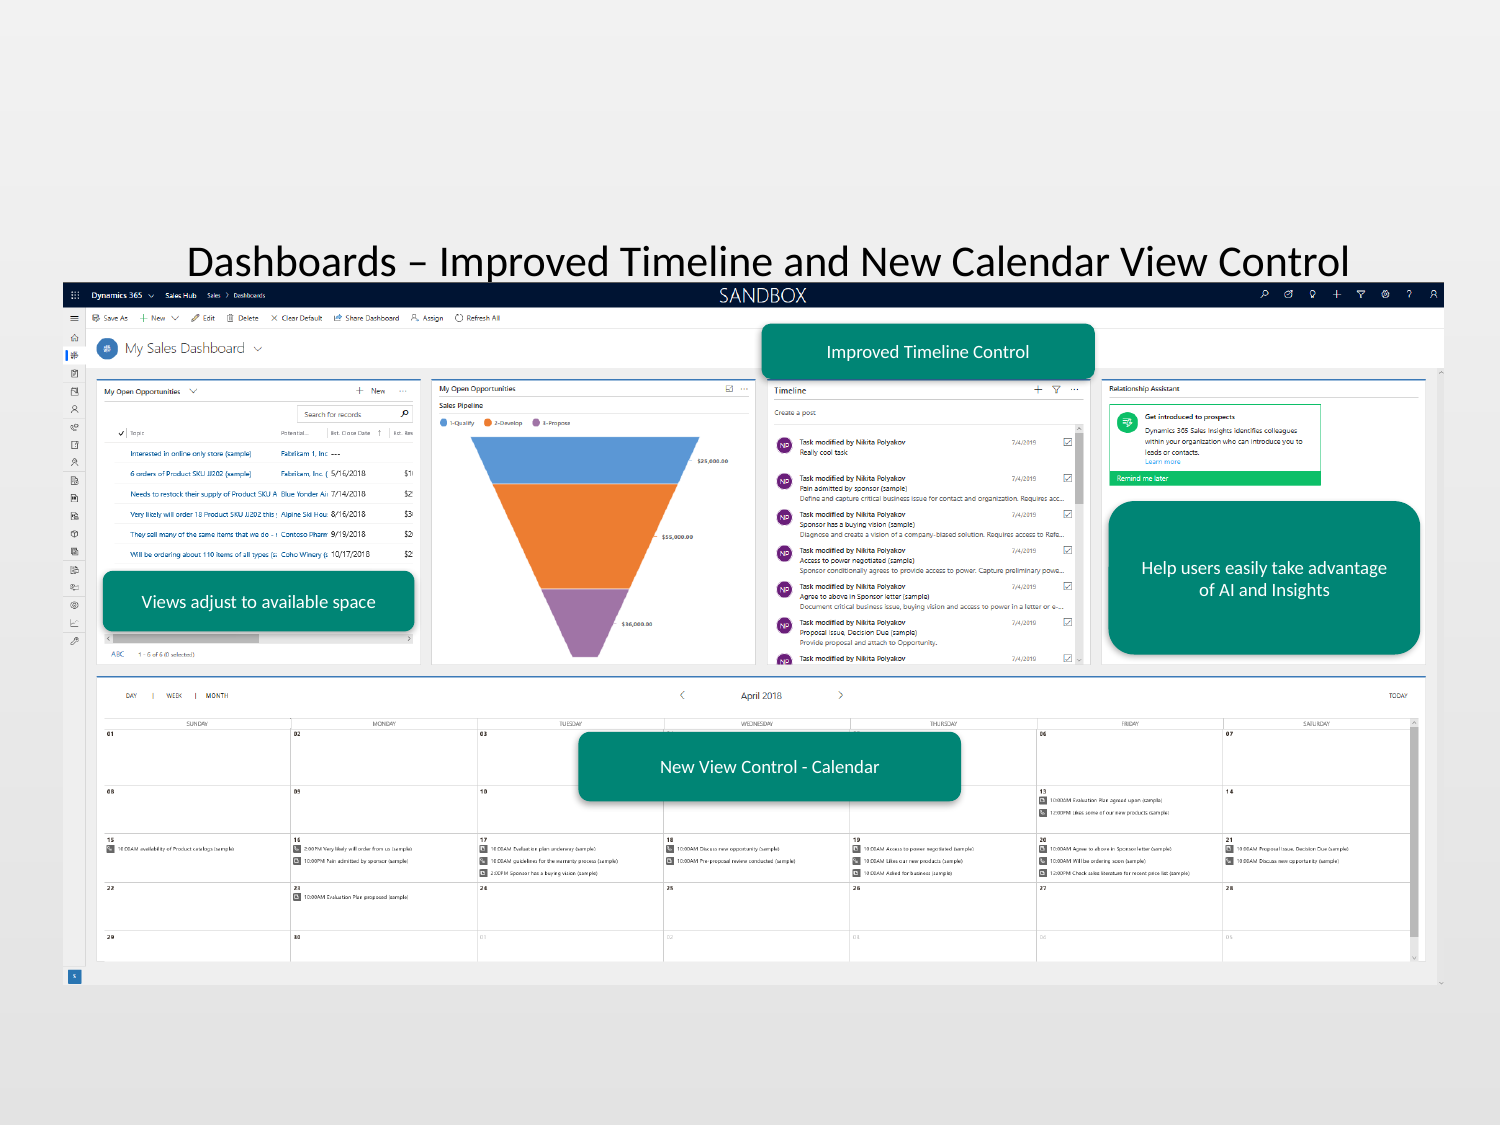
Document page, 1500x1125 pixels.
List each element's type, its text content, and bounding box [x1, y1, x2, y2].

picture [63, 282, 1445, 985]
title Dashboards – Improved Timeline and New Calendar View Control [56, 209, 1484, 310]
